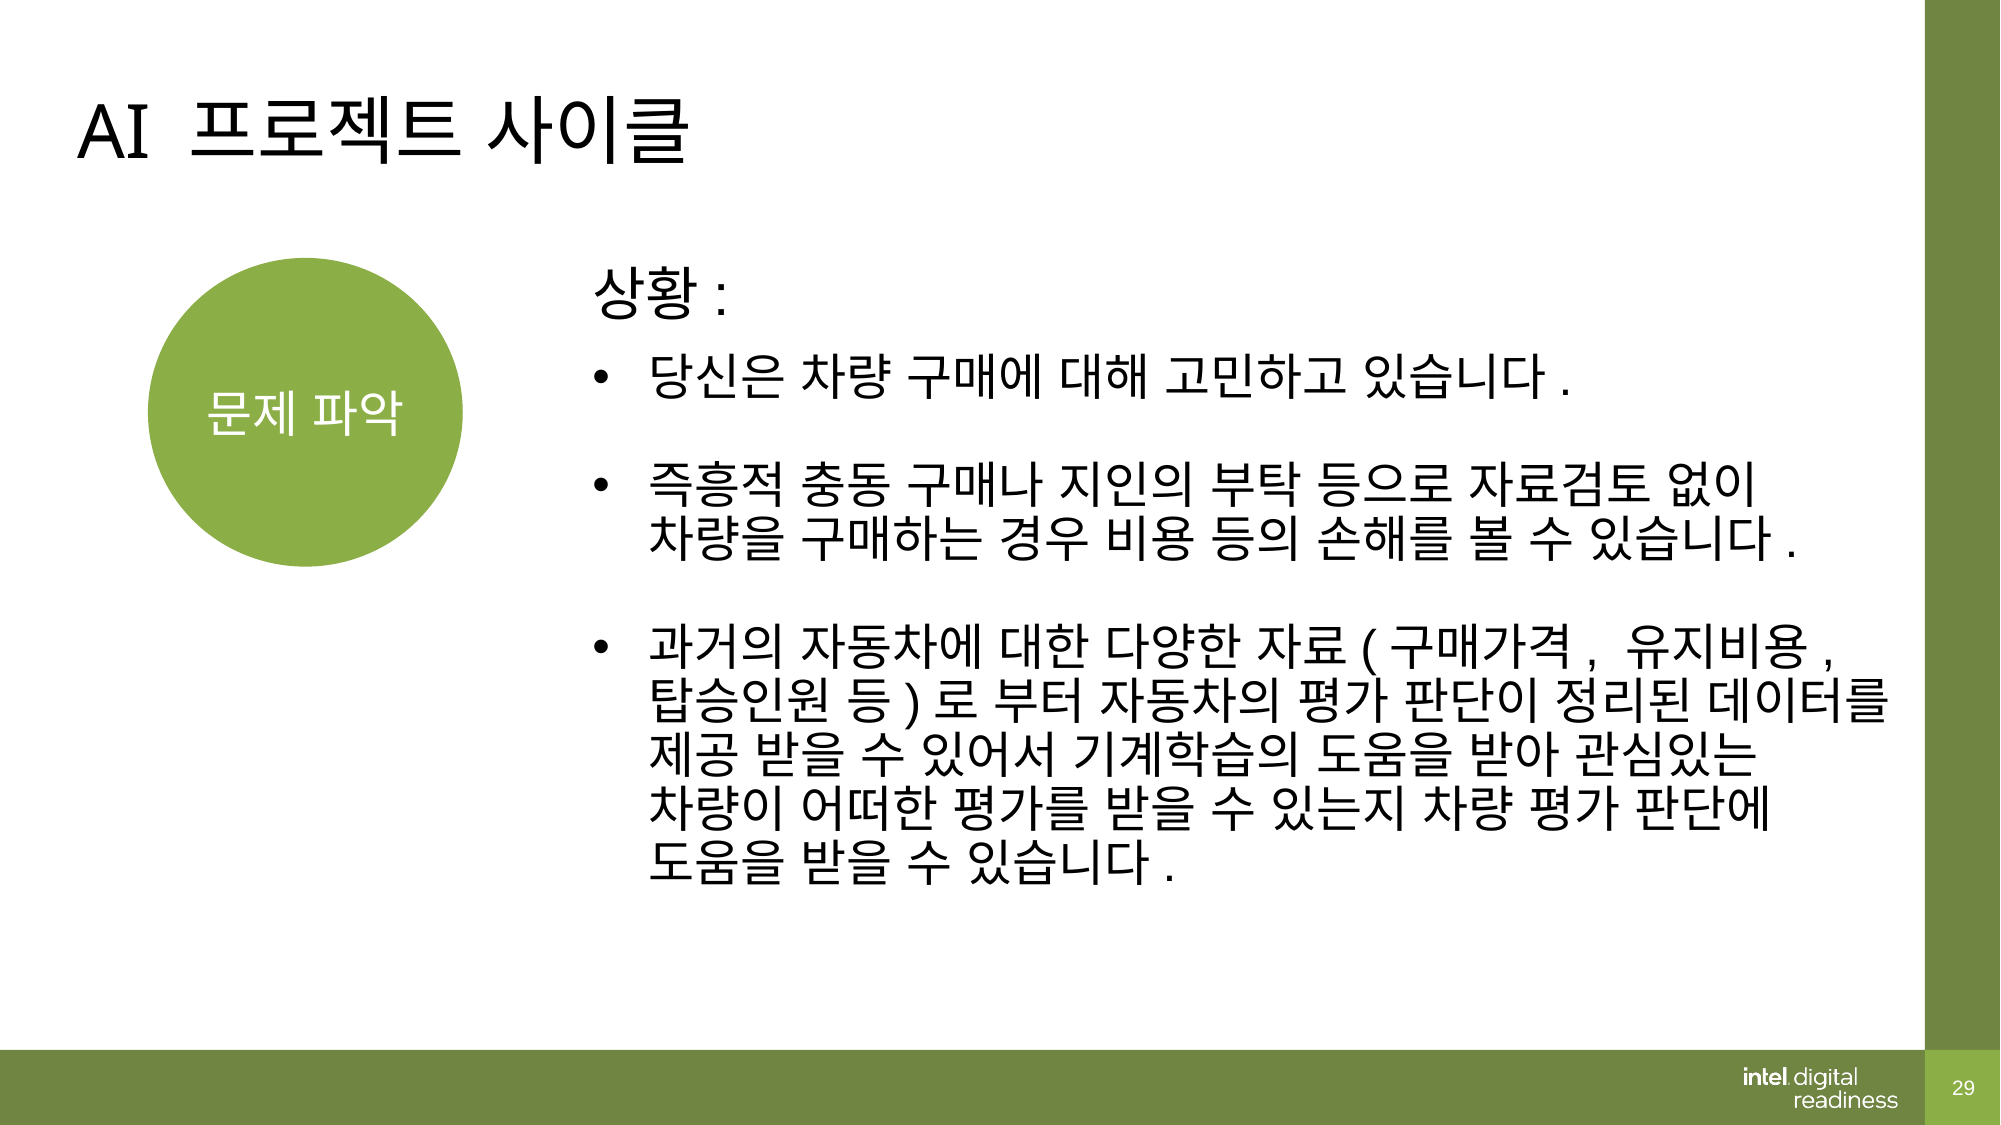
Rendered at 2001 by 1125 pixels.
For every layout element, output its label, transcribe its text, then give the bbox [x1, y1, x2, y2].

text_box [1924, 1049, 2000, 1125]
title AI 프로젝트 사이클 [62, 36, 1432, 234]
text_box 당신은 차량 구매에 대해 고민하고 있습니다. 즉흥적 충동 구매나 지인의 부탁 등으로 자료검토 없이 차량을 구매하는 경우 비용 등의 손해를 볼 수 있습니다. 과거의 자동차에 대한 다양한 자료(구매가격, 유지비용, 탑승인원 등)로 부터 자동차의 평가 판단이 정리된 데이터를 제공 받을 수 있어서 기계학습의 도움을 받아 관심있는 차량이 어떠한 평가를 받을 수 있는지 차량 평가 판단에 도움을 받을 수 있습니다. [577, 344, 1913, 998]
list 상황: [577, 257, 1766, 344]
text_box 29 [1951, 1074, 1976, 1101]
picture [1735, 1024, 1914, 1125]
text_box [0, 1049, 1730, 1125]
text_box [1924, 0, 2000, 1049]
text_box [147, 257, 463, 567]
text_box 문제 파악 [184, 353, 427, 471]
text_box [1918, 1049, 1924, 1125]
